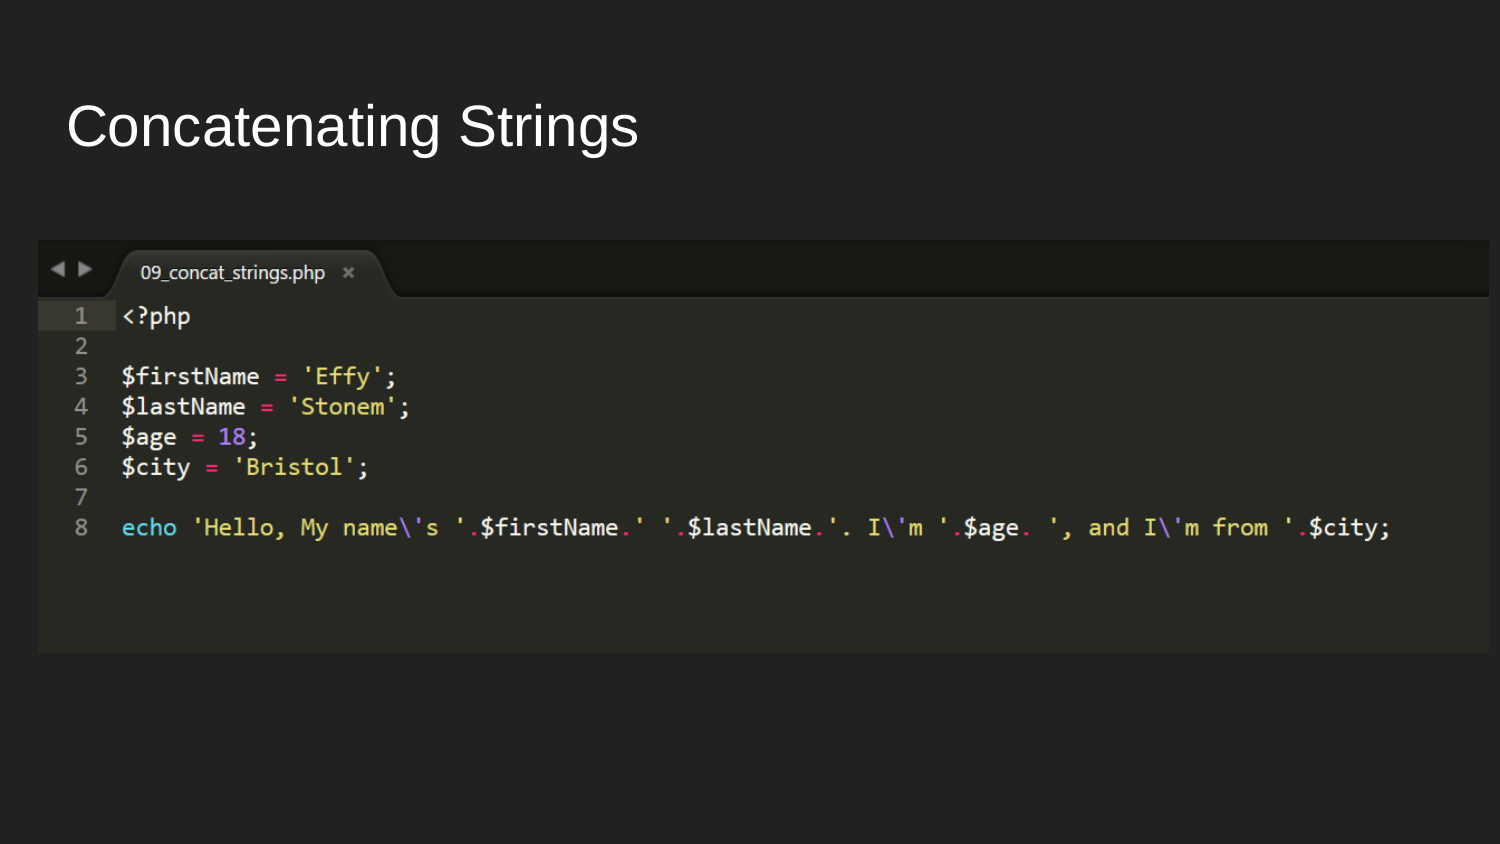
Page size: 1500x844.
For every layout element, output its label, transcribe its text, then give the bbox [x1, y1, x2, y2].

picture [38, 240, 1490, 653]
title Concatenating Strings [51, 72, 1449, 167]
